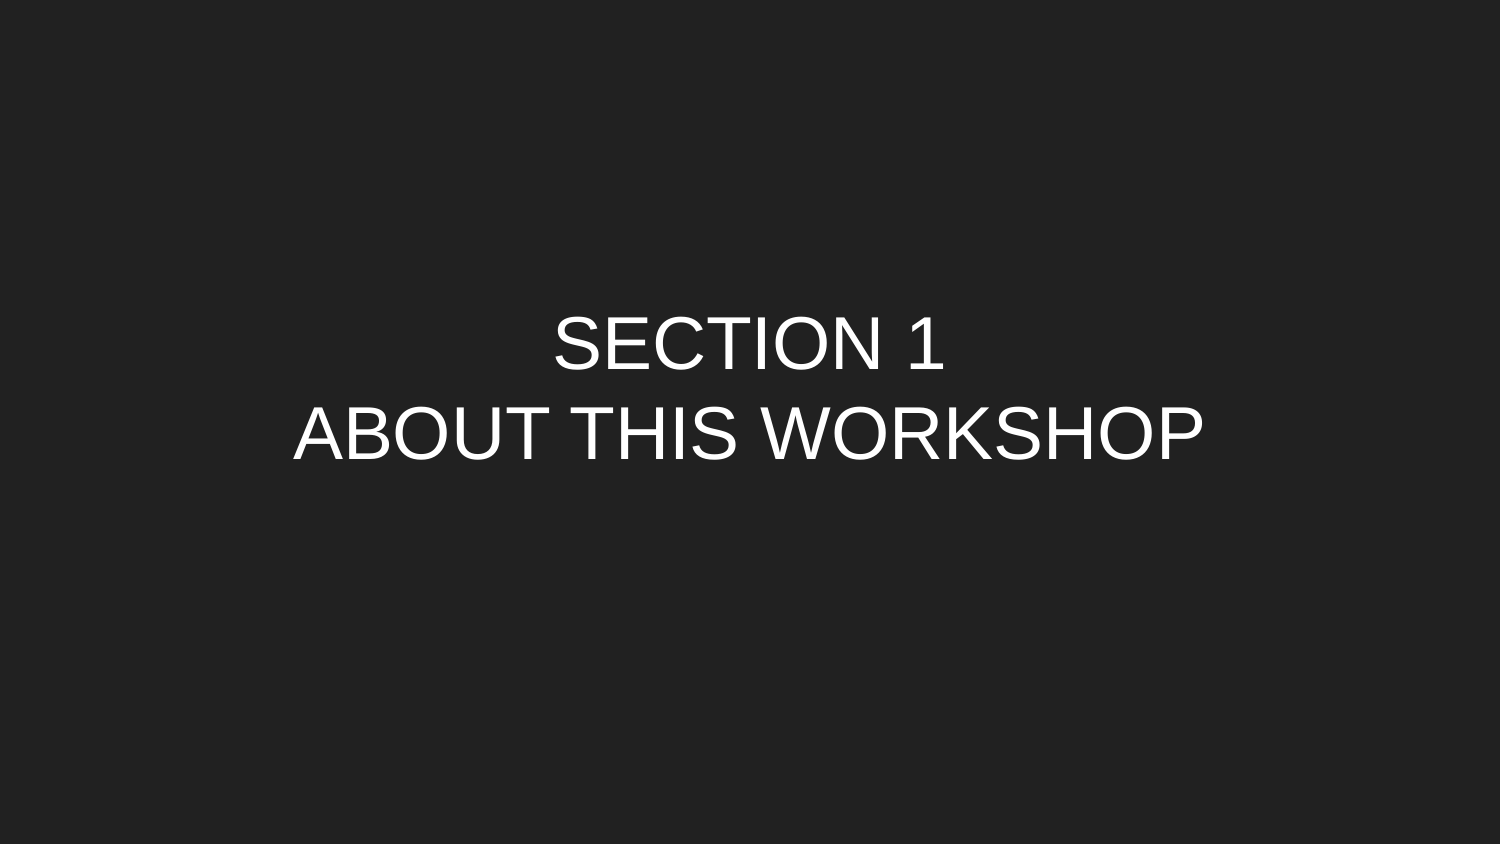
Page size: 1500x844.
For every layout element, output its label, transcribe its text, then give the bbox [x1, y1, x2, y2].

title SECTION 1 ABOUT THIS WORKSHOP [51, 278, 1449, 491]
